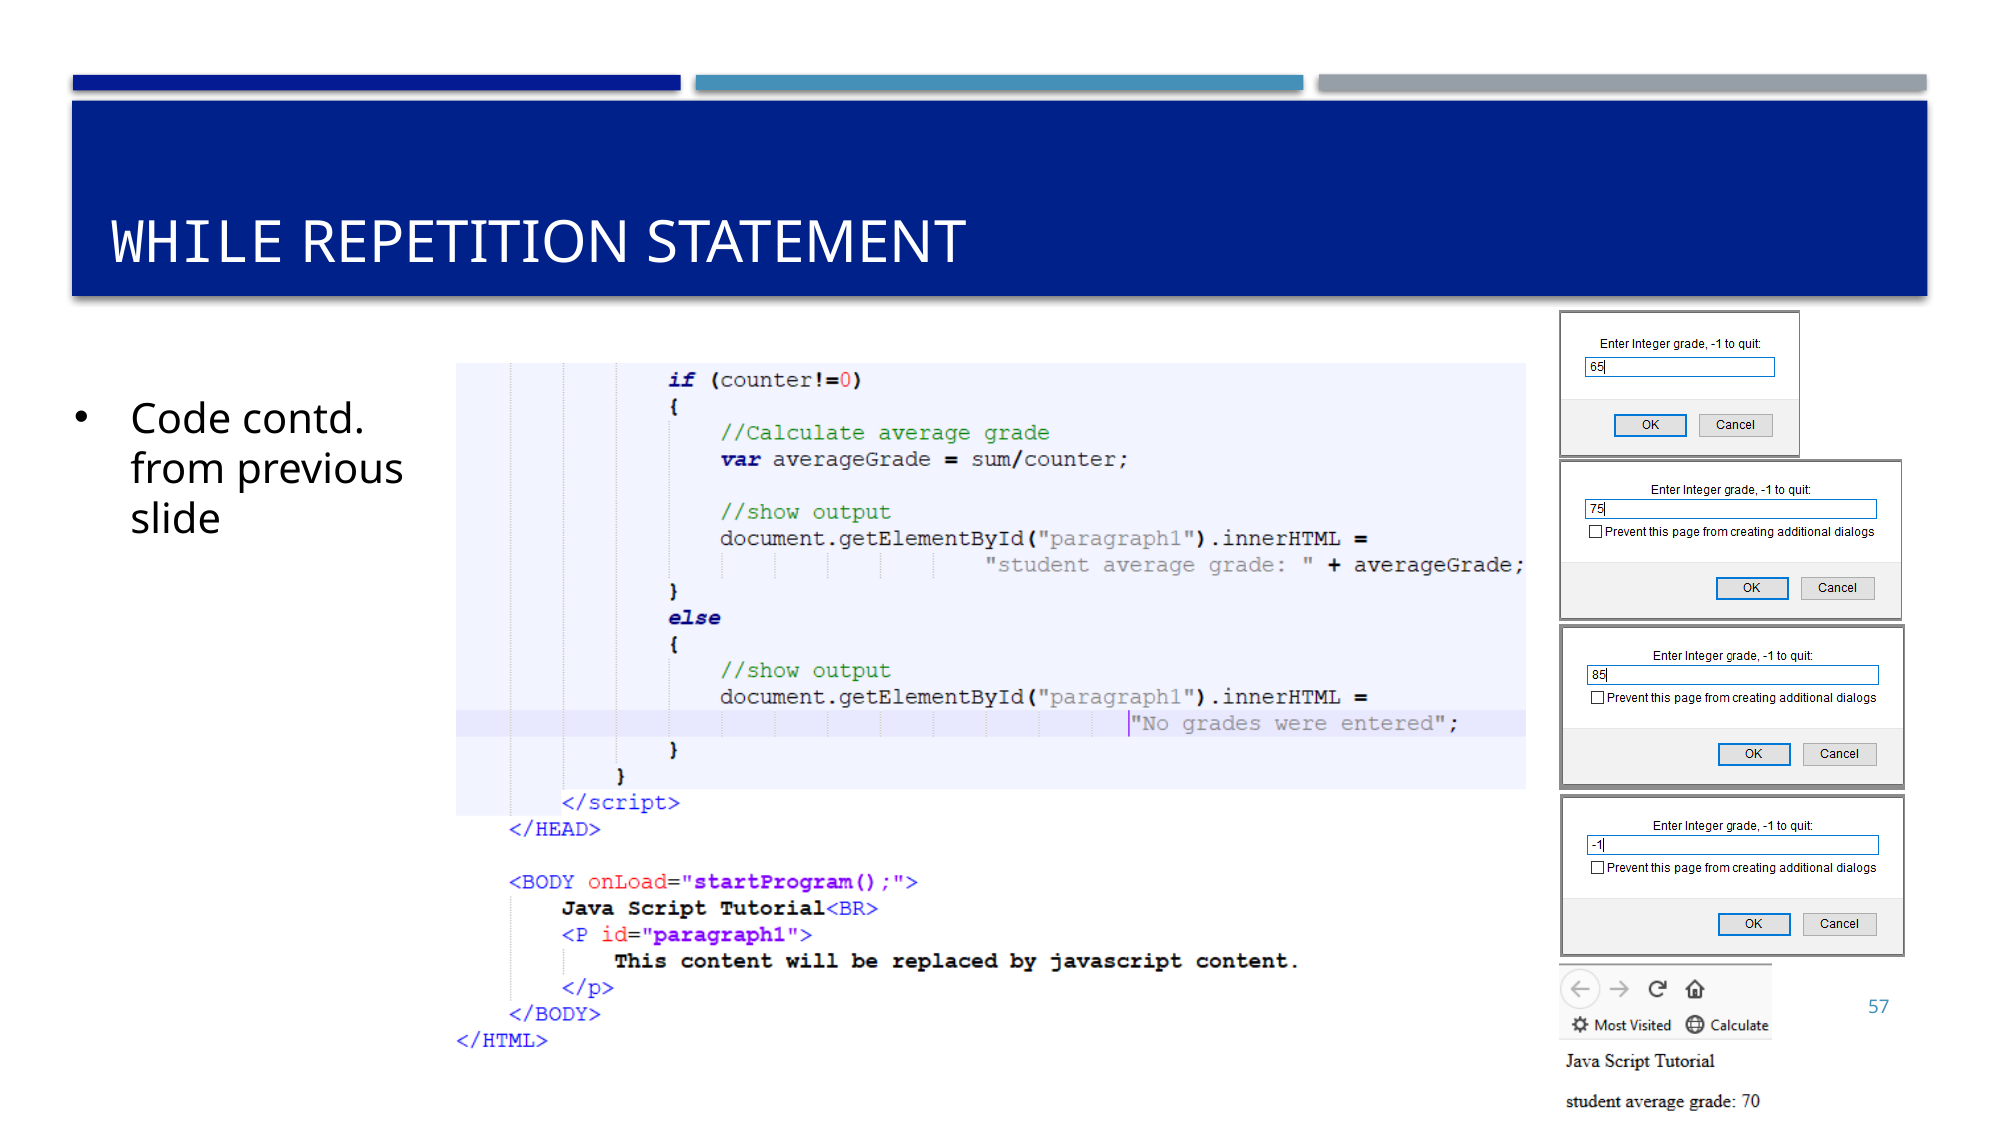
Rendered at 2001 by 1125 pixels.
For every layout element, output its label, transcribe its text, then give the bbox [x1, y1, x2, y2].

text_box Code contd. from previous slide [59, 384, 423, 549]
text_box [456, 310, 1906, 1125]
title while Repetition Statement [95, 115, 1905, 282]
